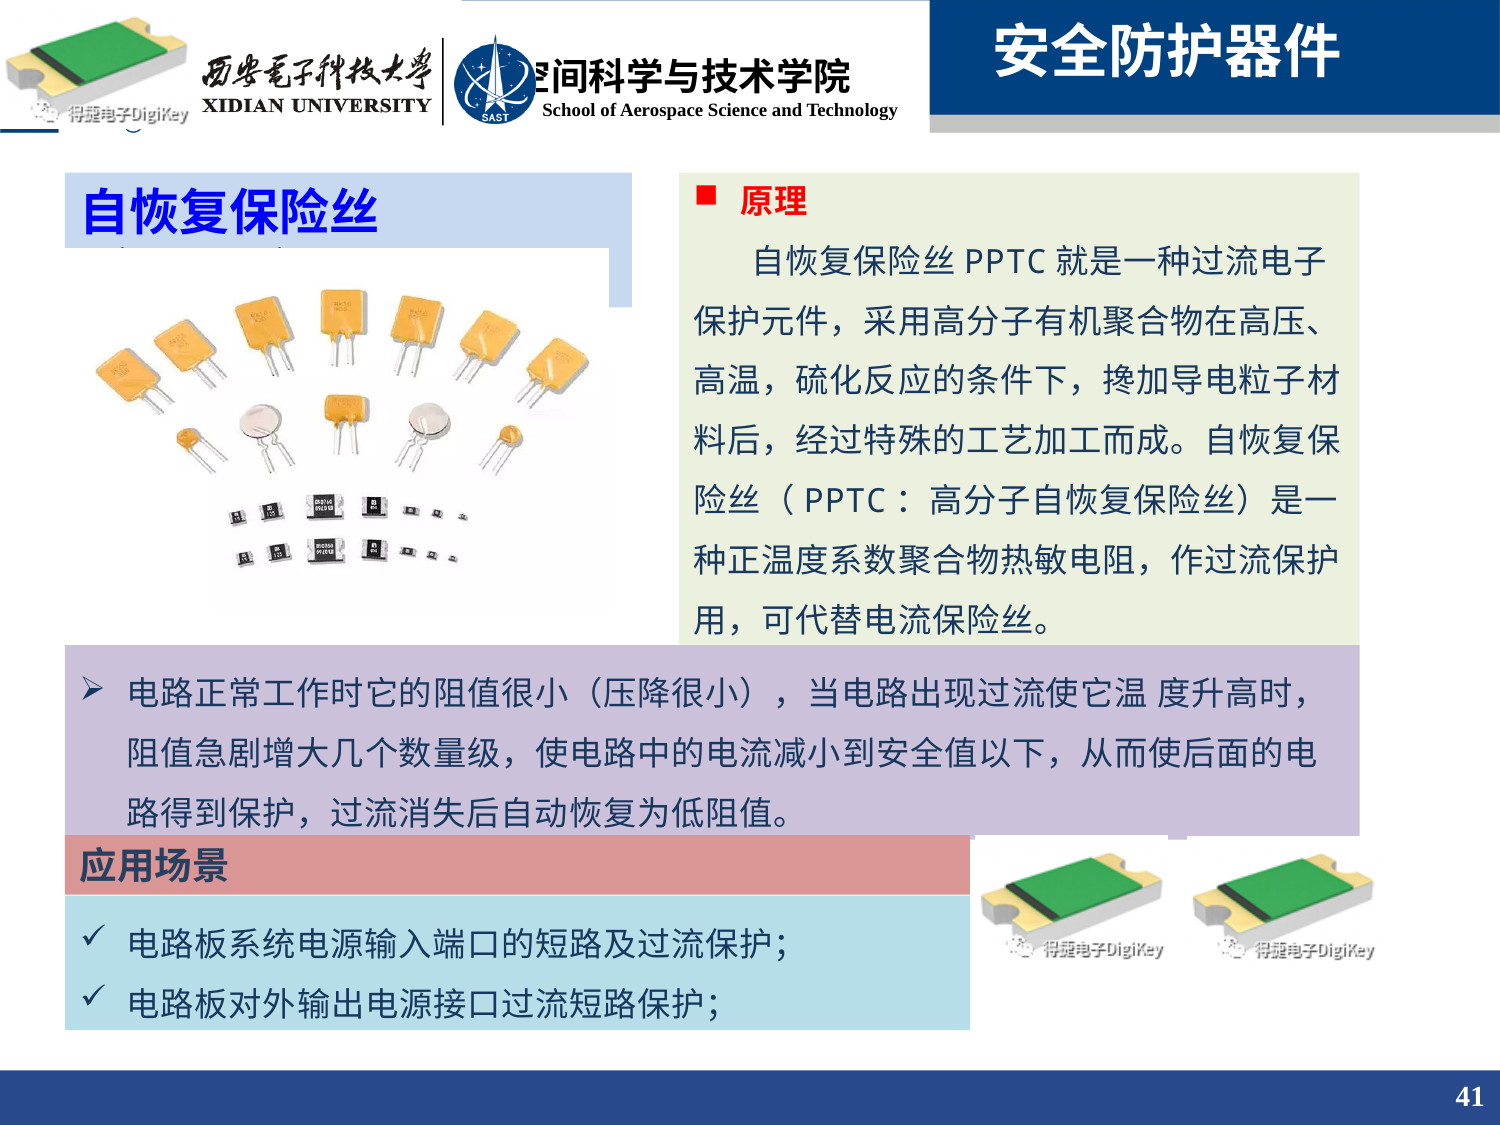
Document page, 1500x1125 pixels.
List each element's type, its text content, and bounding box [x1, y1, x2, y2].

text_box 原理 自恢复保险丝PPTC就是一种过流电子保护元件，采用高分子有机聚合物在高压、高温，硫化反应的条件下，搀加导电粒子材料后，经过特殊的工艺加工而成。自恢复保险丝（PPTC：高分子自恢复保险丝）是一种正温度系数聚合物热敏电阻，作过流保护用，可代替电流保险丝。 [679, 172, 1360, 645]
text_box 电路板系统电源输入端口的短路及过流保护； 电路板对外输出电源接口过流短路保护； [65, 895, 971, 1031]
text_box 应用场景 [64, 835, 970, 895]
text_box 电路正常工作时它的阻值很小（压降很小），当电路出现过流使它温 度升高时，阻值急剧增大几个数量级，使电路中的电流减小到安全值以下，从而使后面的电路得到保护，过流消失后自动恢复为低阻值。 [64, 645, 1360, 840]
text_box 自恢复保险丝（PPTC） [64, 172, 632, 308]
text_box 安全防护器件 [977, 7, 1357, 92]
picture [0, 0, 1500, 1070]
